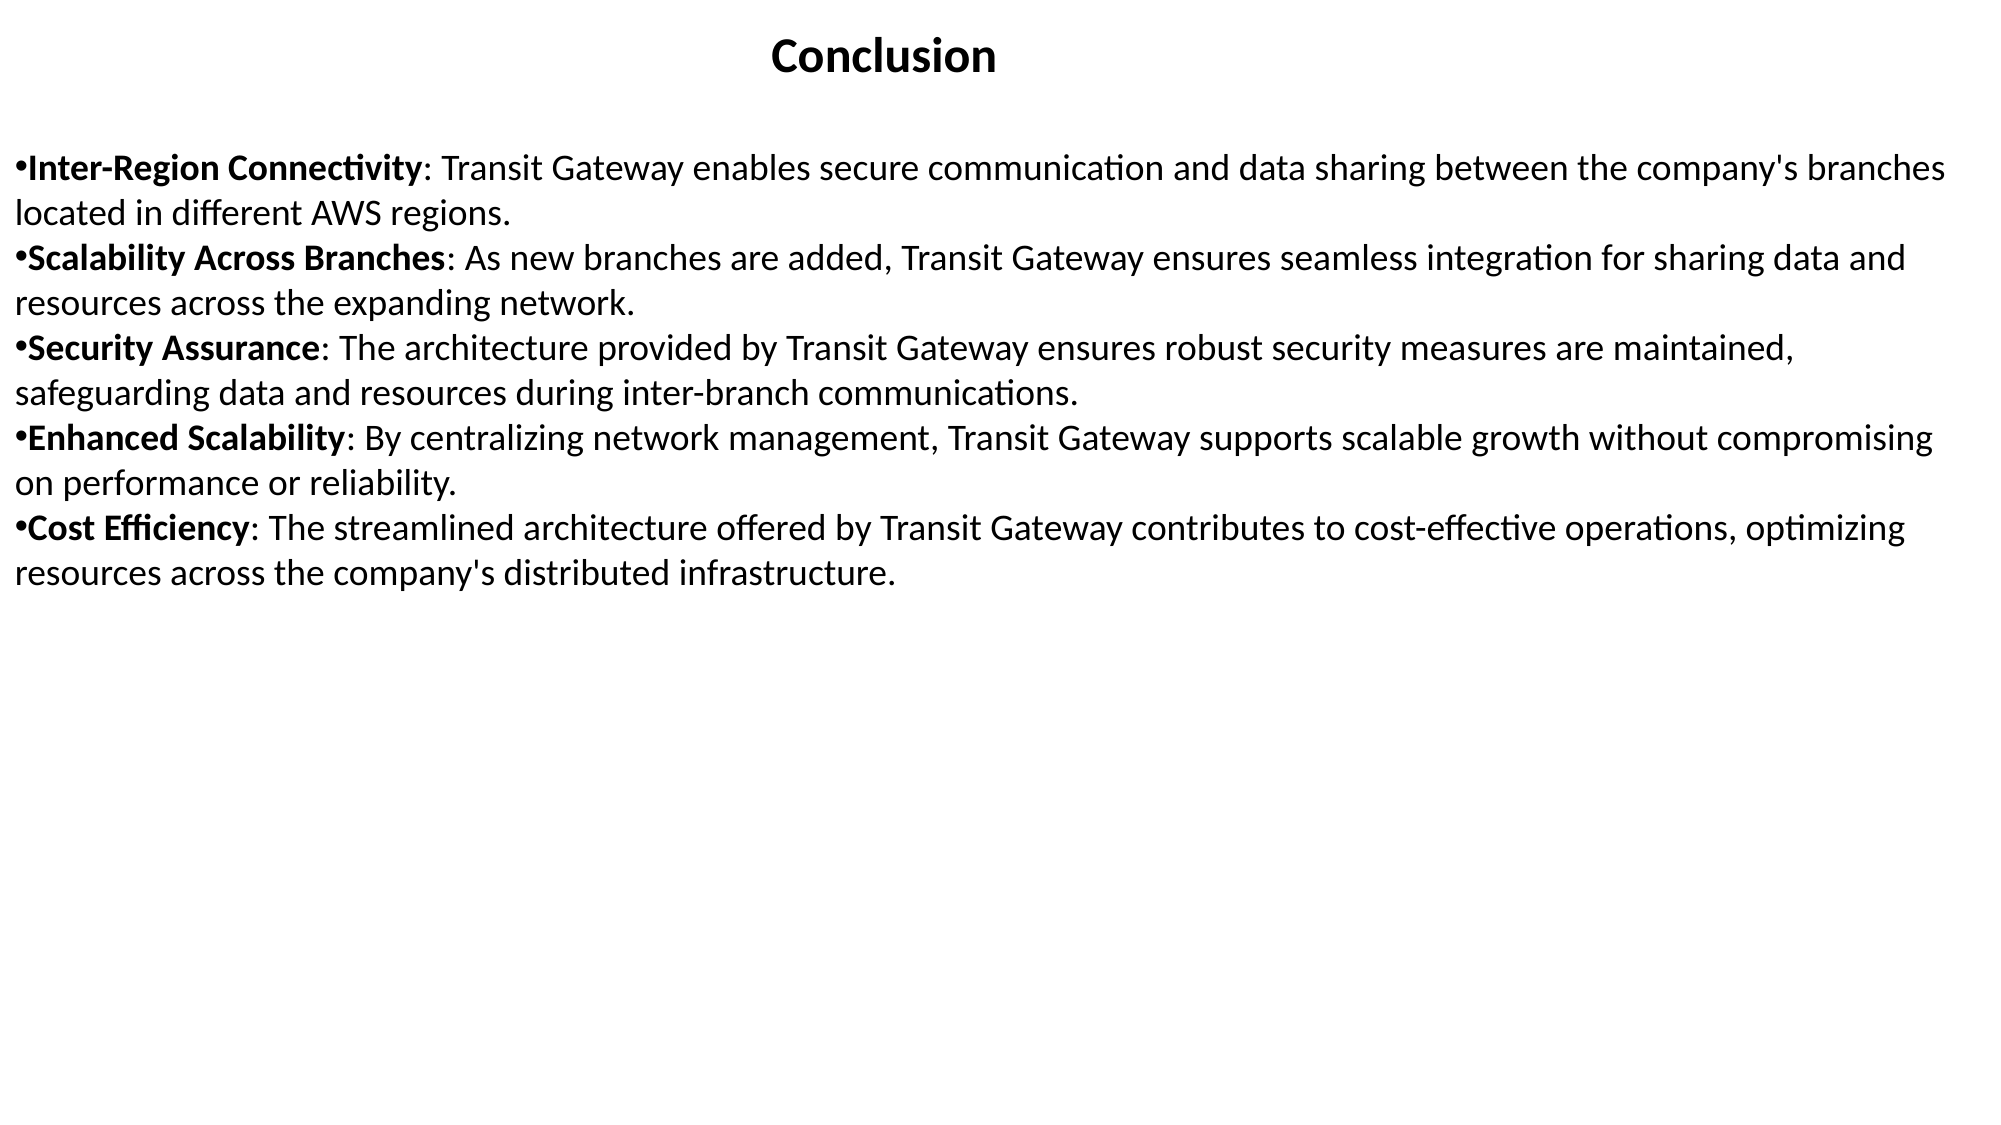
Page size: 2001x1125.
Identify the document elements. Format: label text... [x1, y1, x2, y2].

text_box Conclusion Inter-Region Connectivity: Transit Gateway enables secure communication and data sharing between the company's branches located in different AWS regions. Scalability Across Branches: As new branches are added, Transit Gateway ensures seamless integration for sharing data and resources across the expanding network. Security Assurance: The architecture provided by Transit Gateway ensures robust security measures are maintained, safeguarding data and resources during inter-branch communications. Enhanced Scalability: By centralizing network management, Transit Gateway supports scalable growth without compromising on performance or reliability. Cost Efficiency: The streamlined architecture offered by Transit Gateway contributes to cost-effective operations, optimizing resources across the company's distributed infrastructure. [0, 15, 1989, 646]
